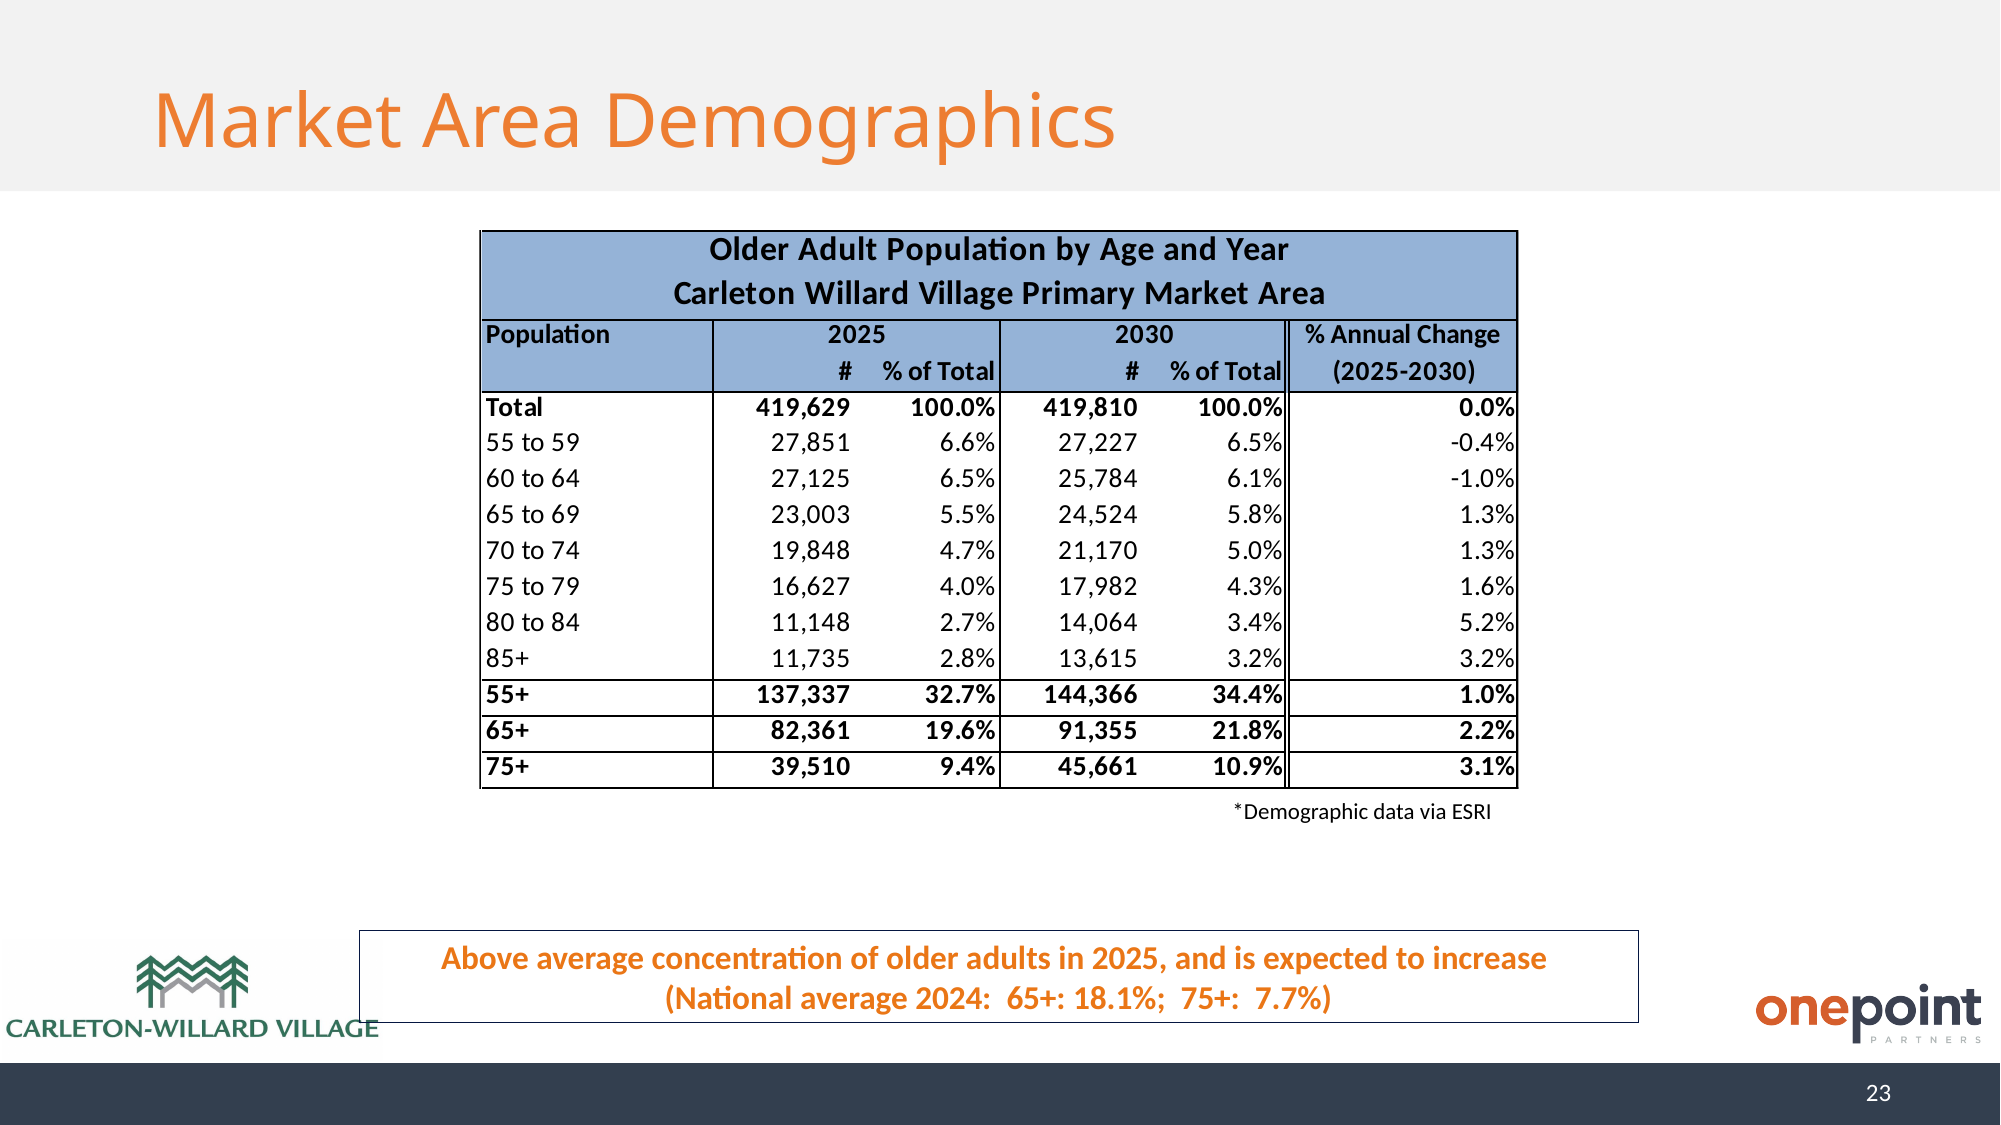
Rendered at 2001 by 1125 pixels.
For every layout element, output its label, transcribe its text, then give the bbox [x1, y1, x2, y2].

slide_number 23 [1456, 1061, 1907, 1122]
picture [479, 230, 1521, 791]
picture [1727, 949, 2001, 1078]
text_box *Demographic data via ESRI [1196, 790, 1528, 831]
picture [2, 939, 383, 1061]
text_box Above average concentration of older adults in 2025, and is expected to increase (National average 2024: 65+: 18.1%; 75+: 7.7%) [359, 930, 1639, 1023]
title Market Area Demographics [137, 15, 1863, 233]
